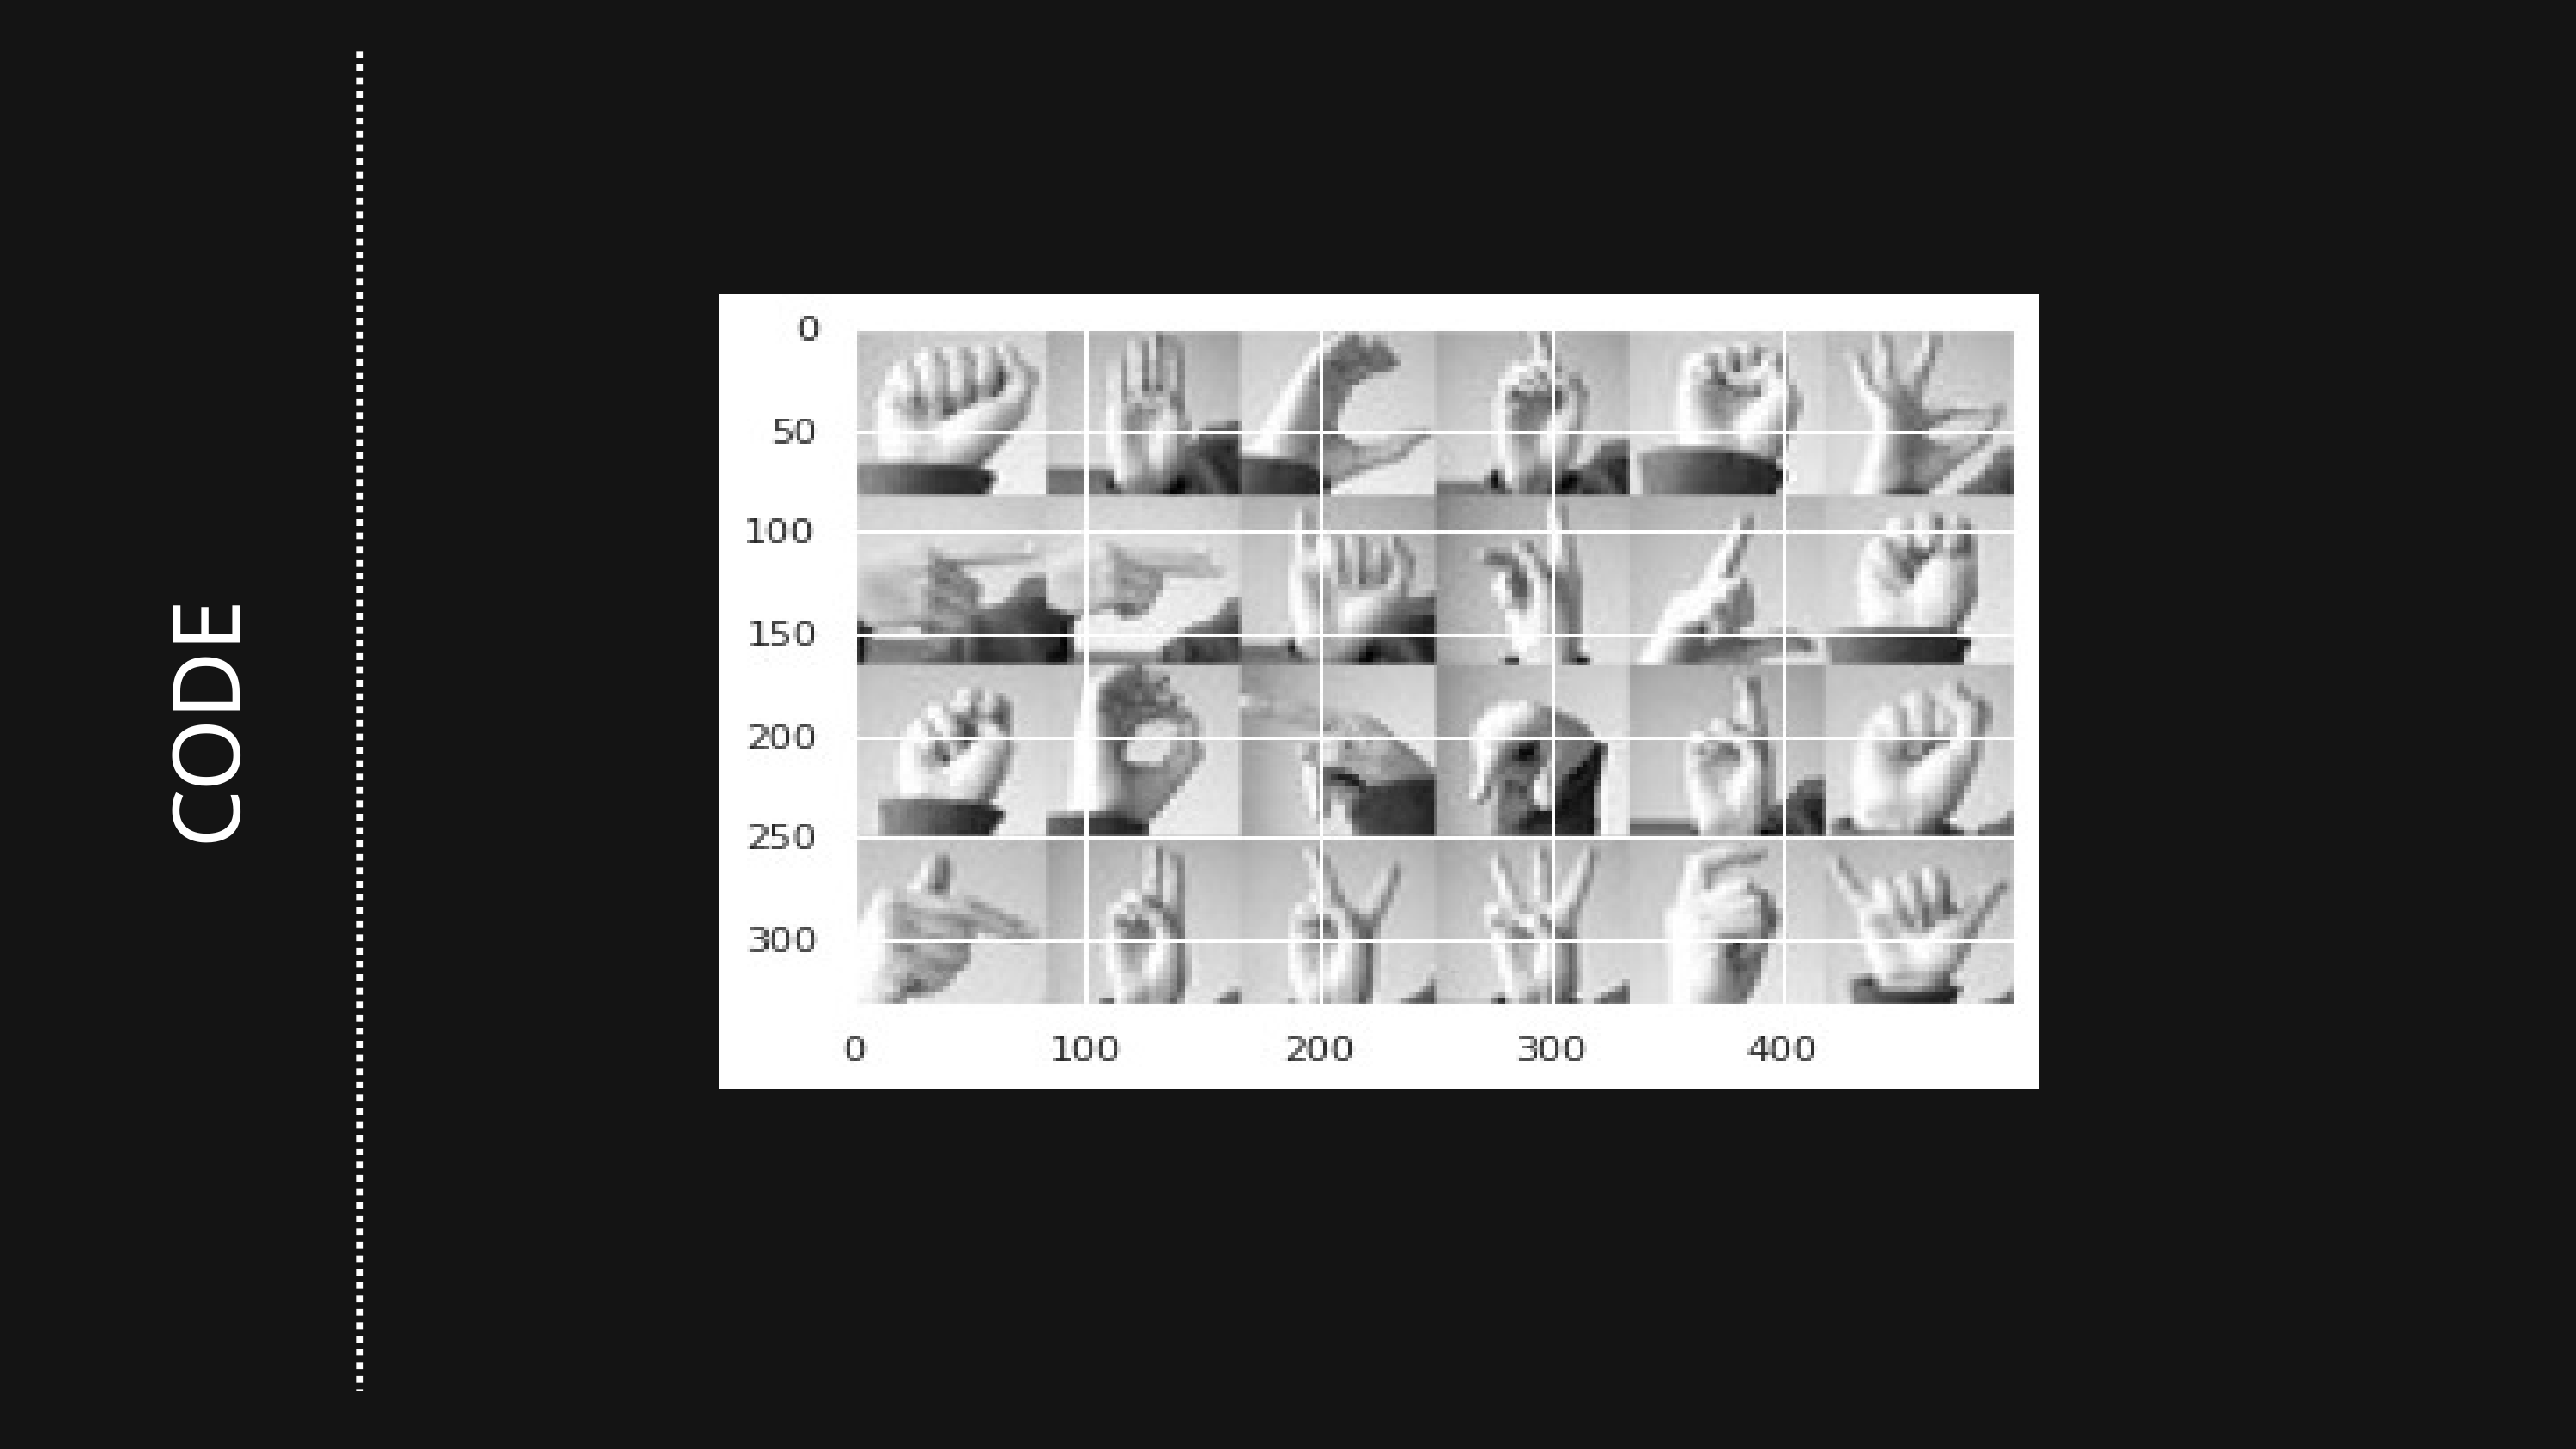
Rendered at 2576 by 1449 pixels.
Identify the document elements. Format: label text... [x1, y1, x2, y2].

picture [719, 294, 2040, 1089]
text_box CODE [128, 256, 259, 1193]
